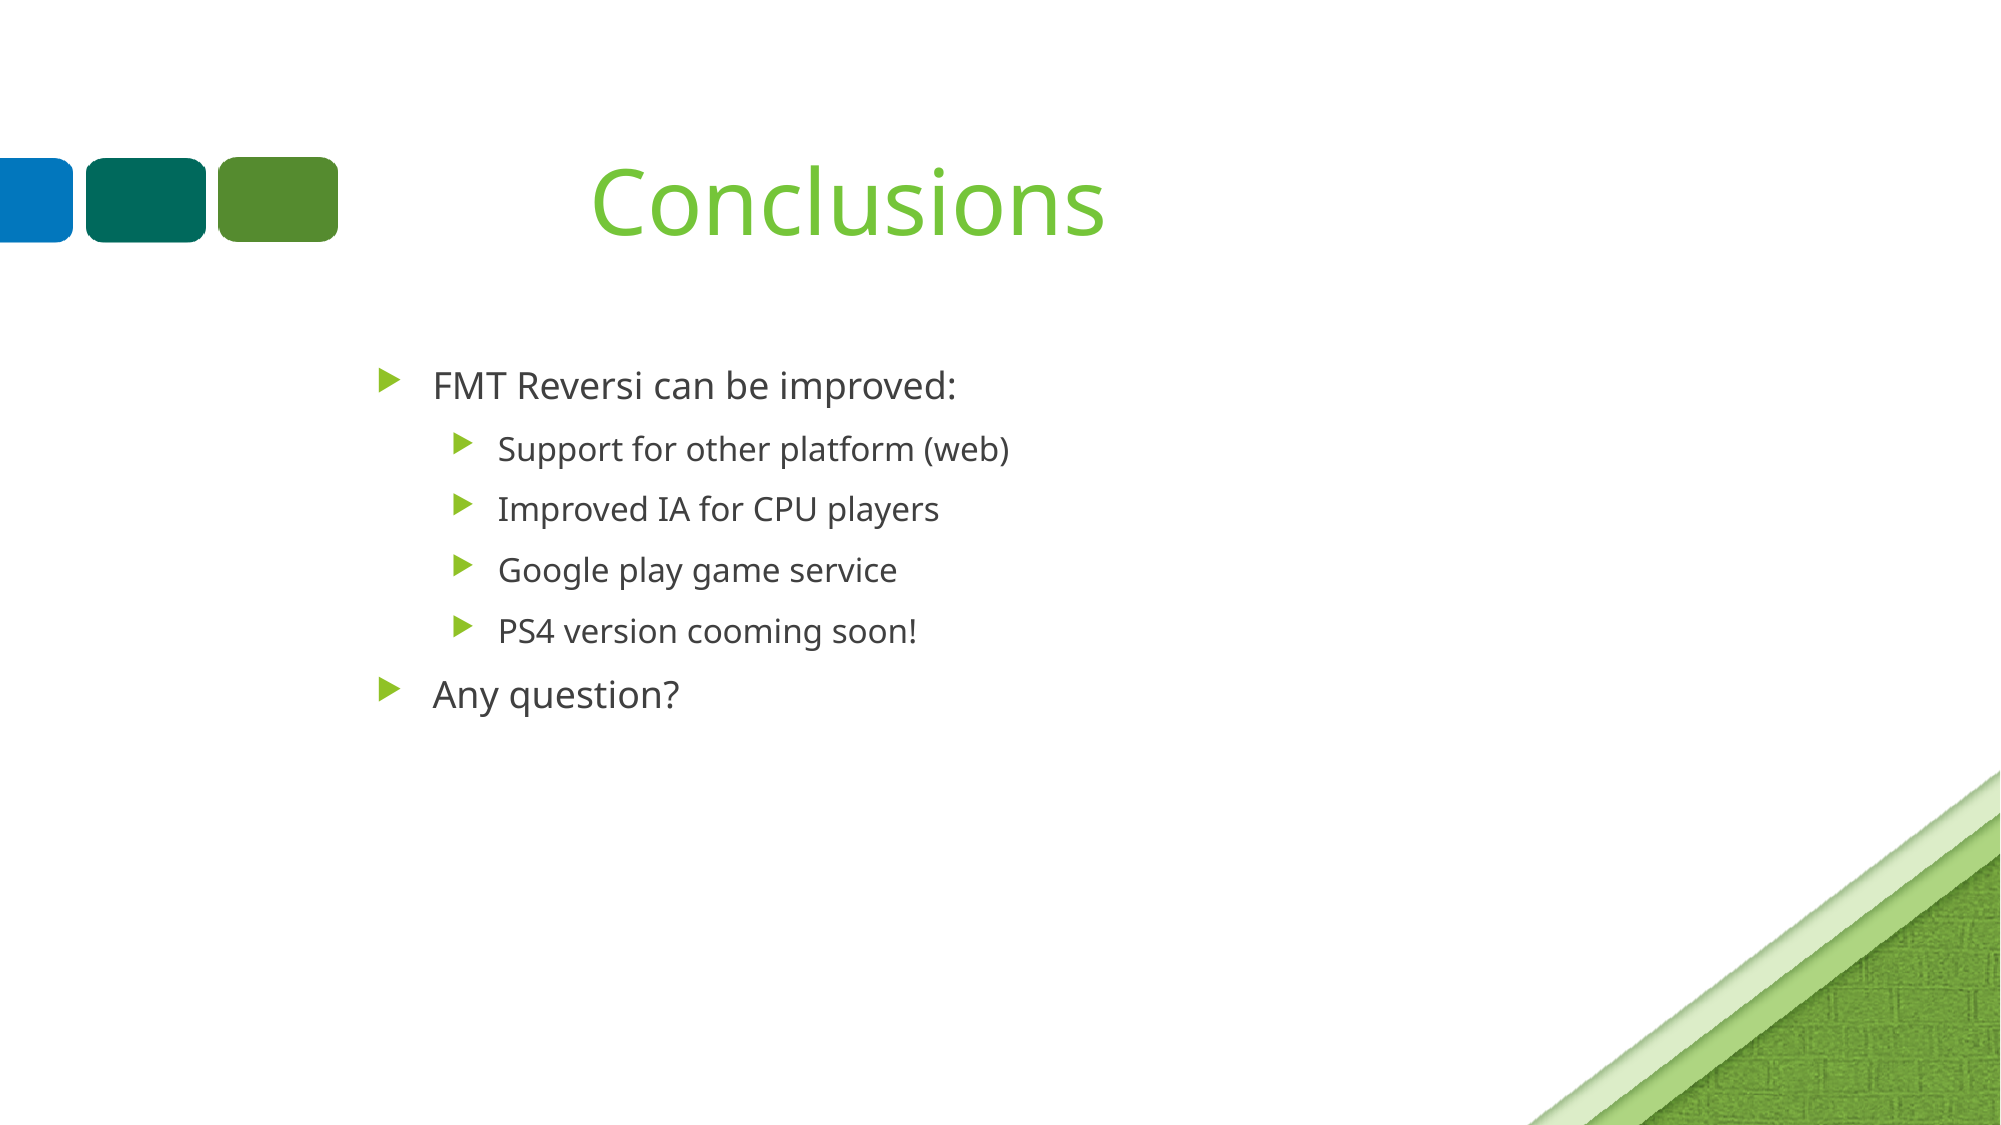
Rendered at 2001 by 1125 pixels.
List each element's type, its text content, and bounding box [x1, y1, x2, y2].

title Conclusions [574, 97, 1733, 315]
picture [0, 0, 2001, 1125]
text_box FMT Reversi can be improved: Support for other platform (web) Improved IA for CPU players Google play game service PS4 version cooming soon! Any question? [361, 354, 1733, 991]
